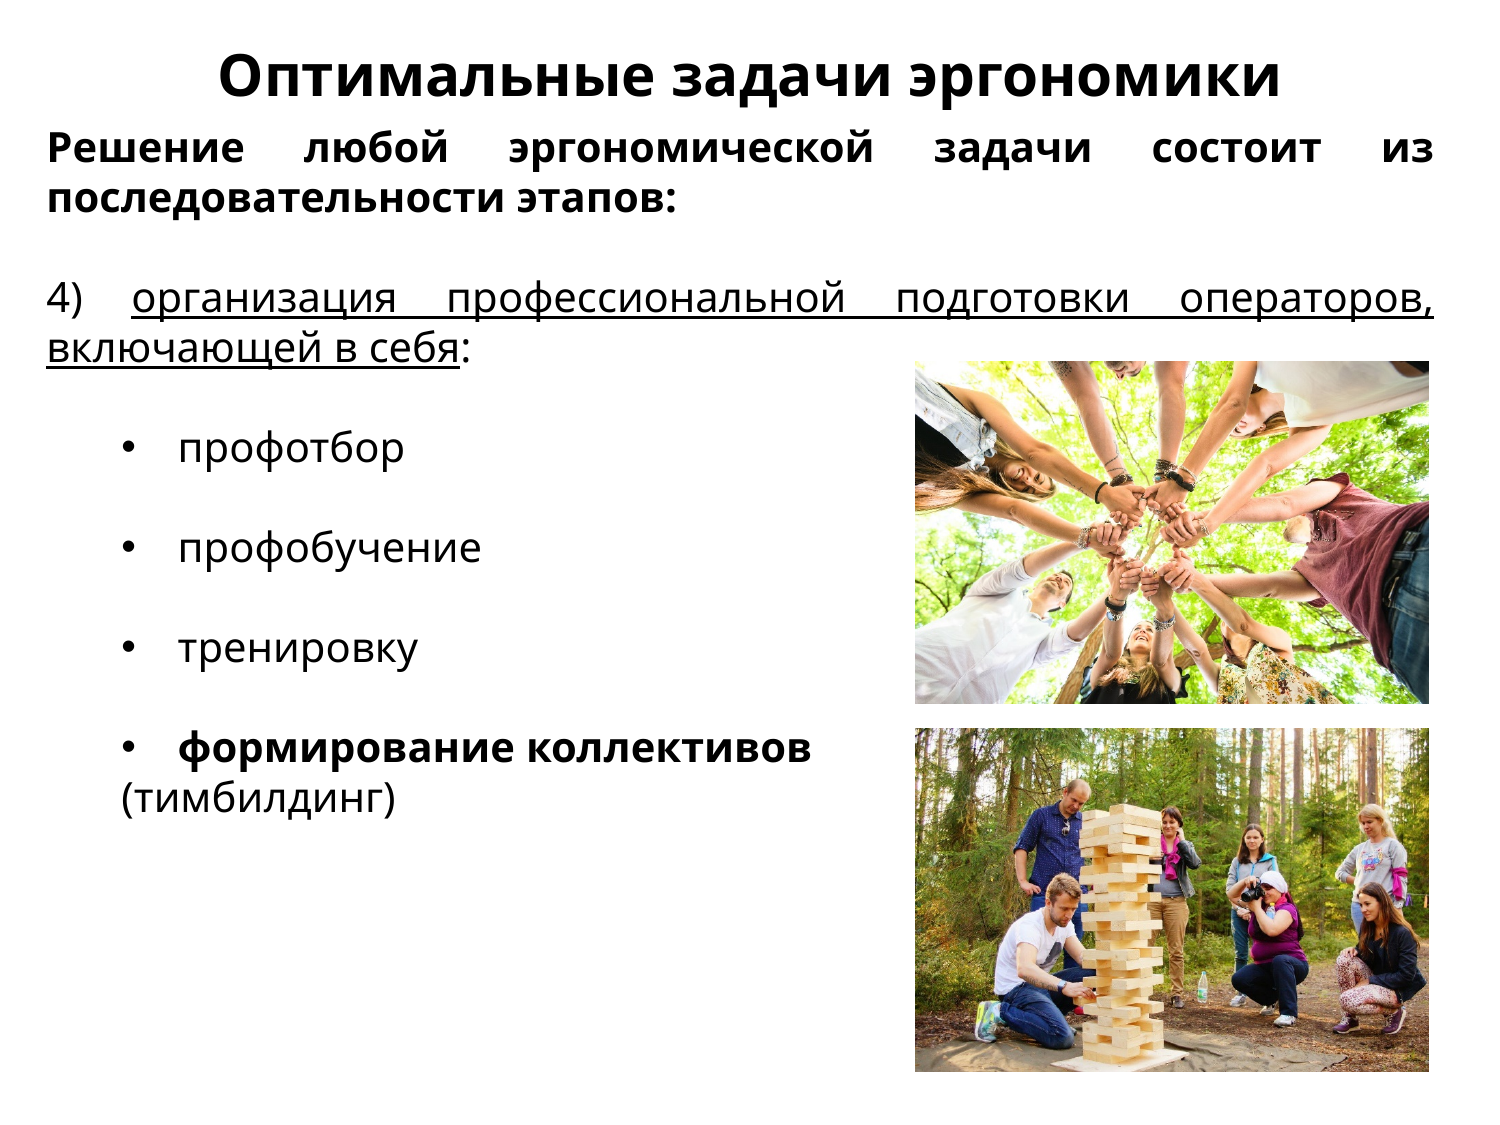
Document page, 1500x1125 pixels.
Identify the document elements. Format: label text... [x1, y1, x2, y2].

picture [915, 728, 1429, 1072]
picture [915, 361, 1429, 705]
text_box Оптимальные задачи эргономики [17, 30, 1483, 116]
text_box Решение любой эргономической задачи состоит из последовательности этапов: 4) организация профессиональной подготовки операторов, включающей в себя: профотбор профобучение тренировку формирование коллективов (тимбилдинг) [31, 113, 1450, 829]
